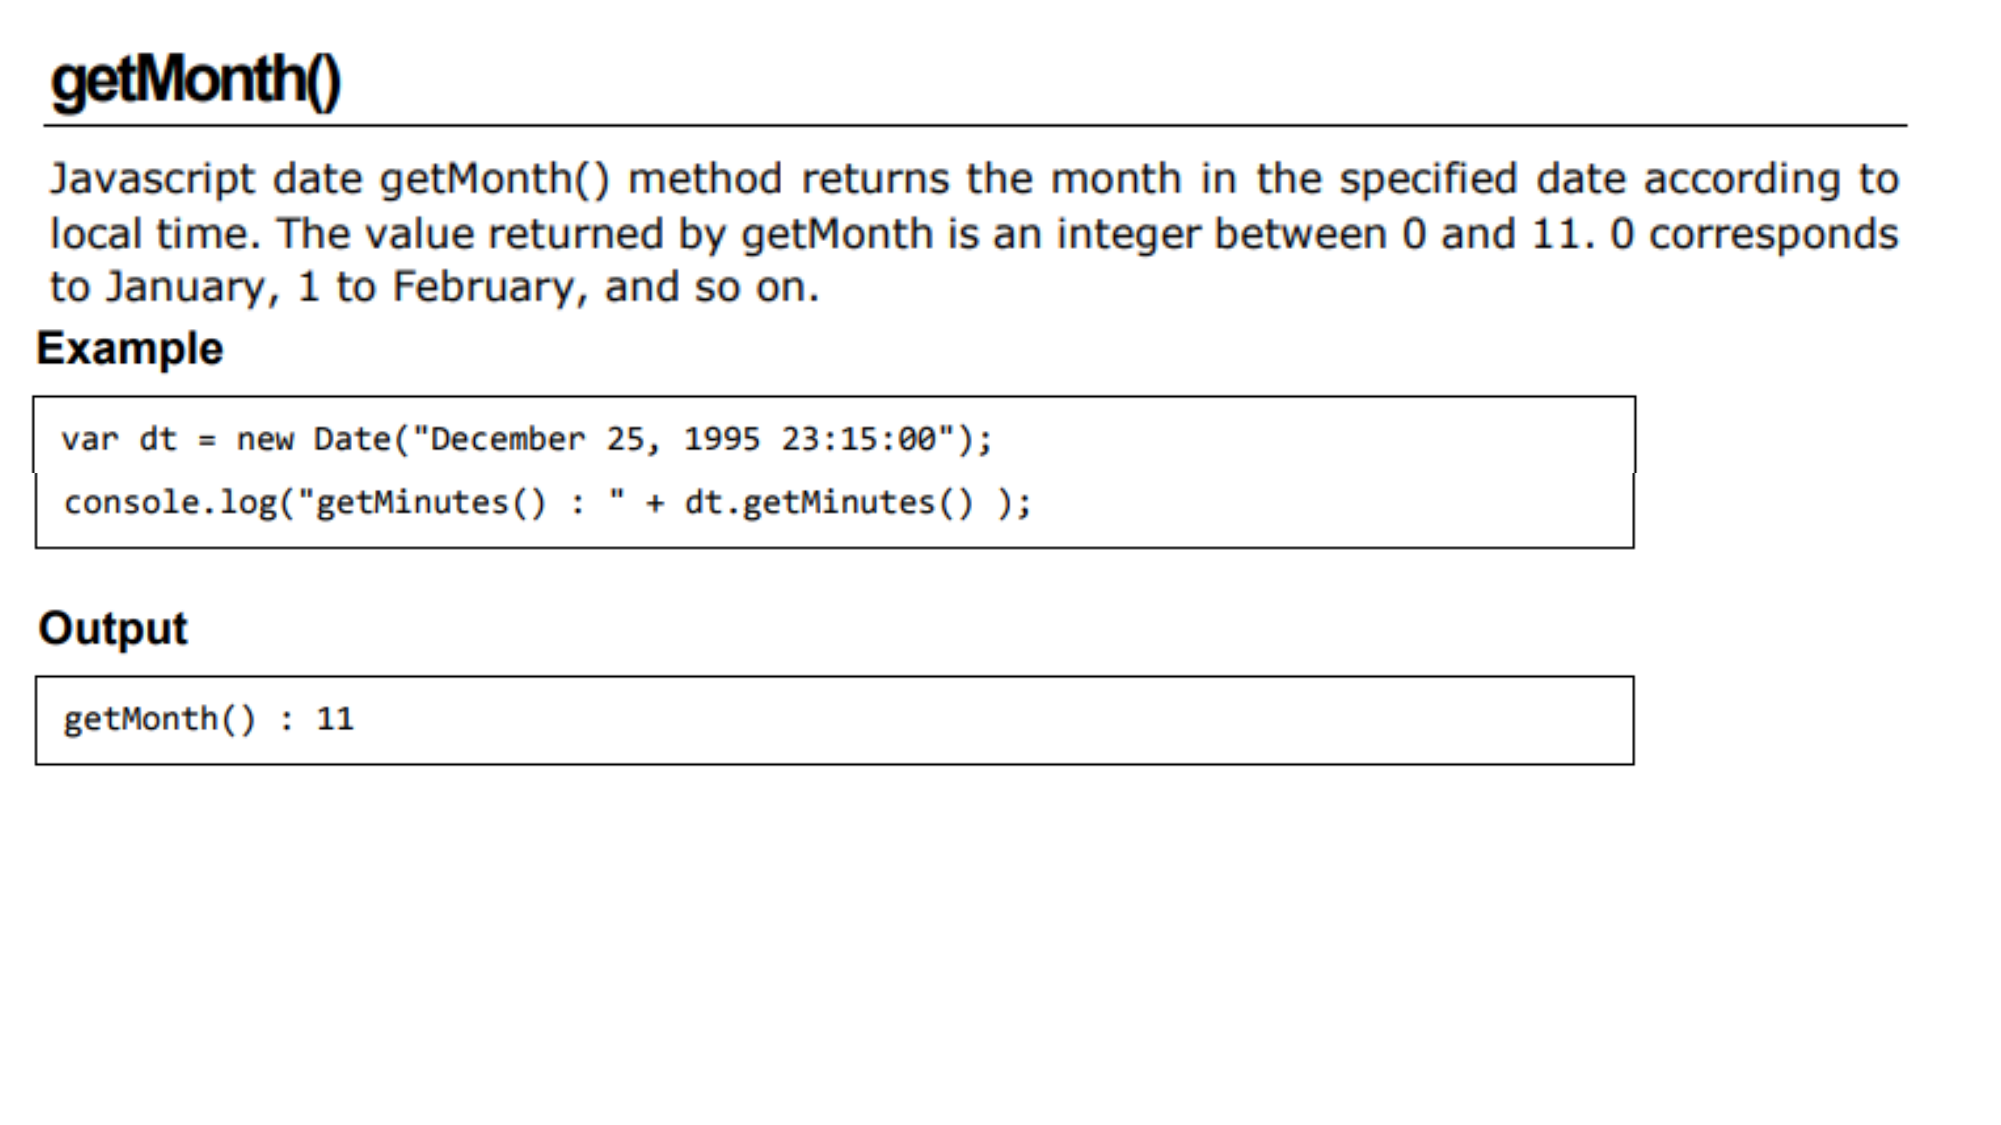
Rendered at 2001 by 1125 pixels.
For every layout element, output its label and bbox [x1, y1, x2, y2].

picture [26, 46, 1932, 774]
